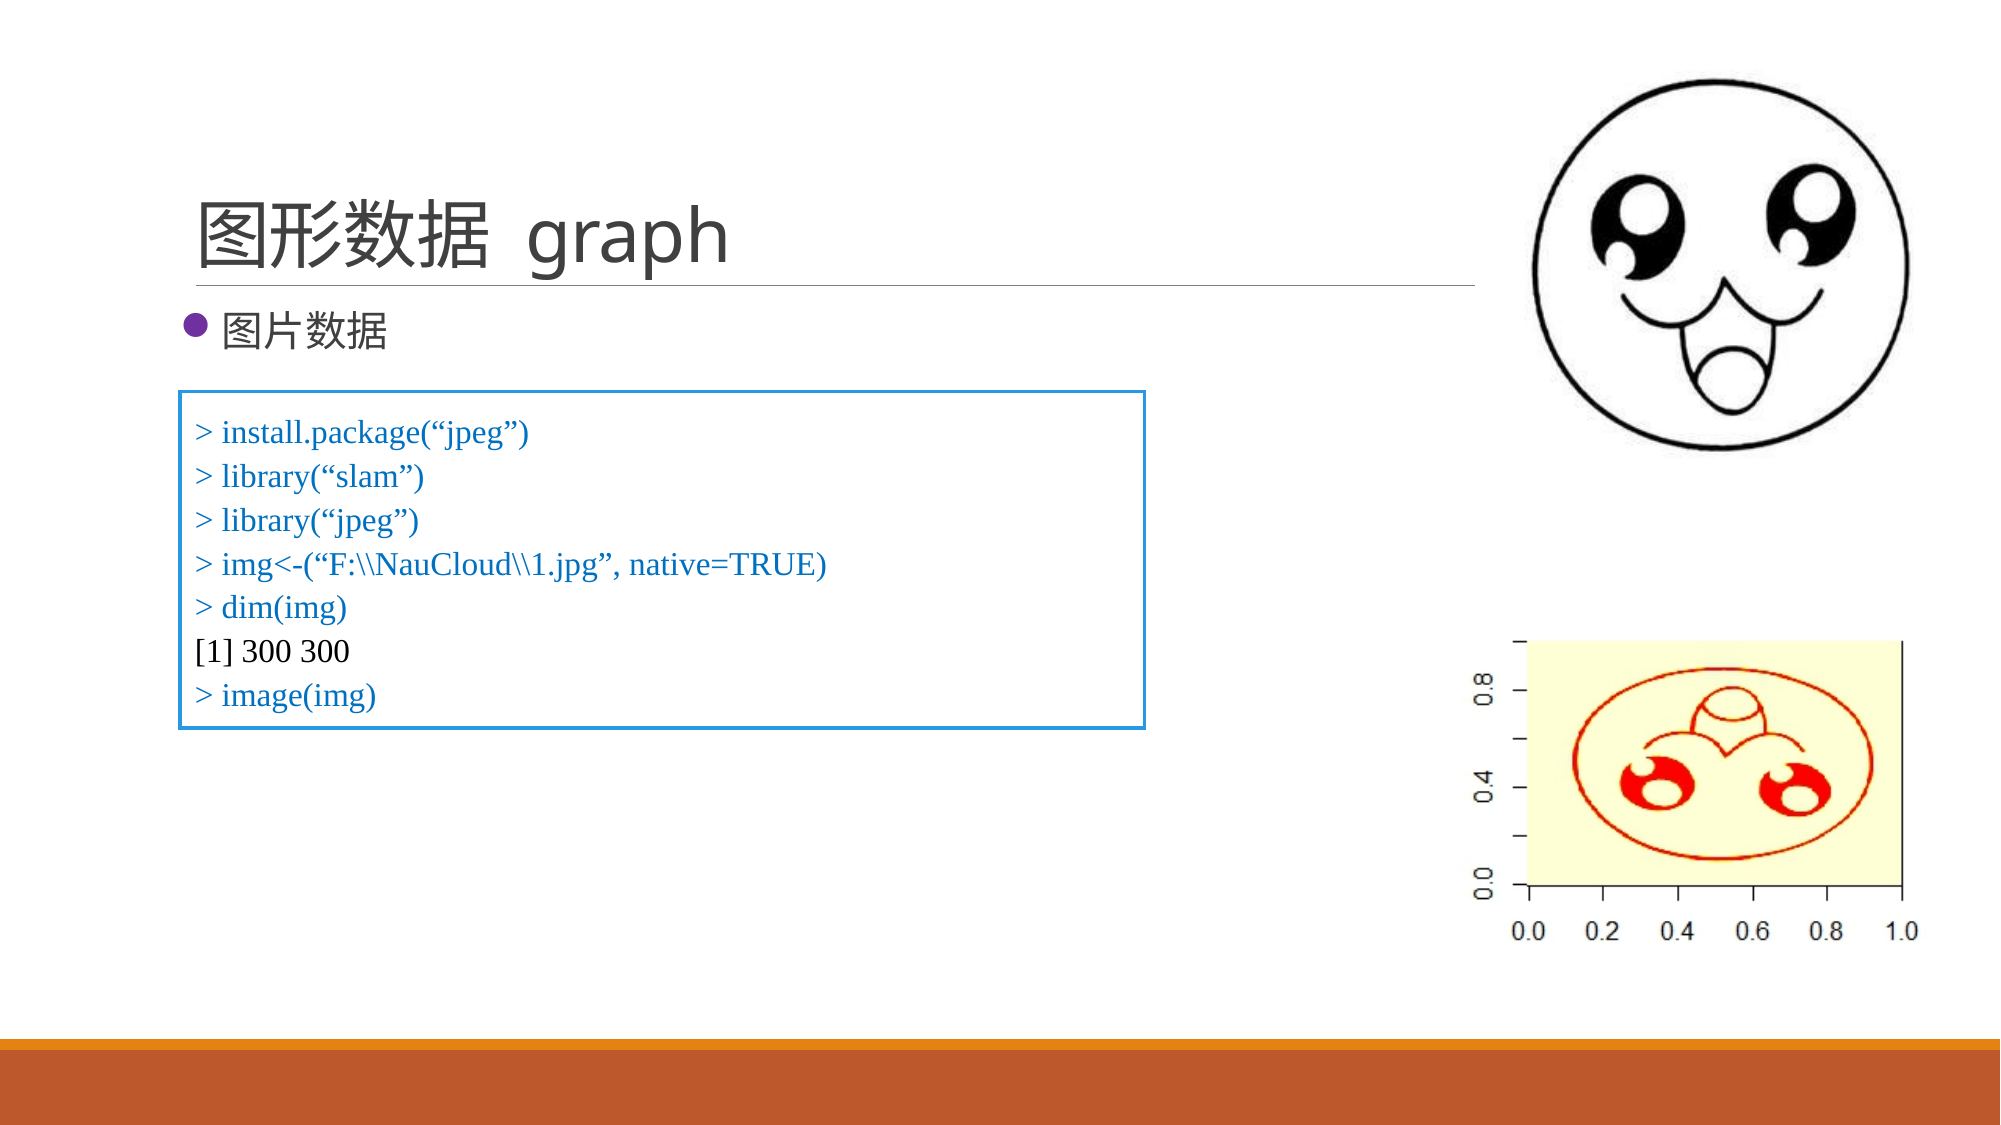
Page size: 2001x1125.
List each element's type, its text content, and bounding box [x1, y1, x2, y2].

text_box > install.package(“jpeg”) > library(“slam”) > library(“jpeg”) > img<-(“F:\\NauCloud\\1.jpg”, native=TRUE) > dim(img) [1] 300 300 > image(img) [179, 391, 1145, 728]
picture [1405, 519, 1966, 1039]
picture [1475, 32, 1946, 503]
list 图片数据 [180, 302, 1830, 963]
title 图形数据 graph [180, 47, 1472, 285]
